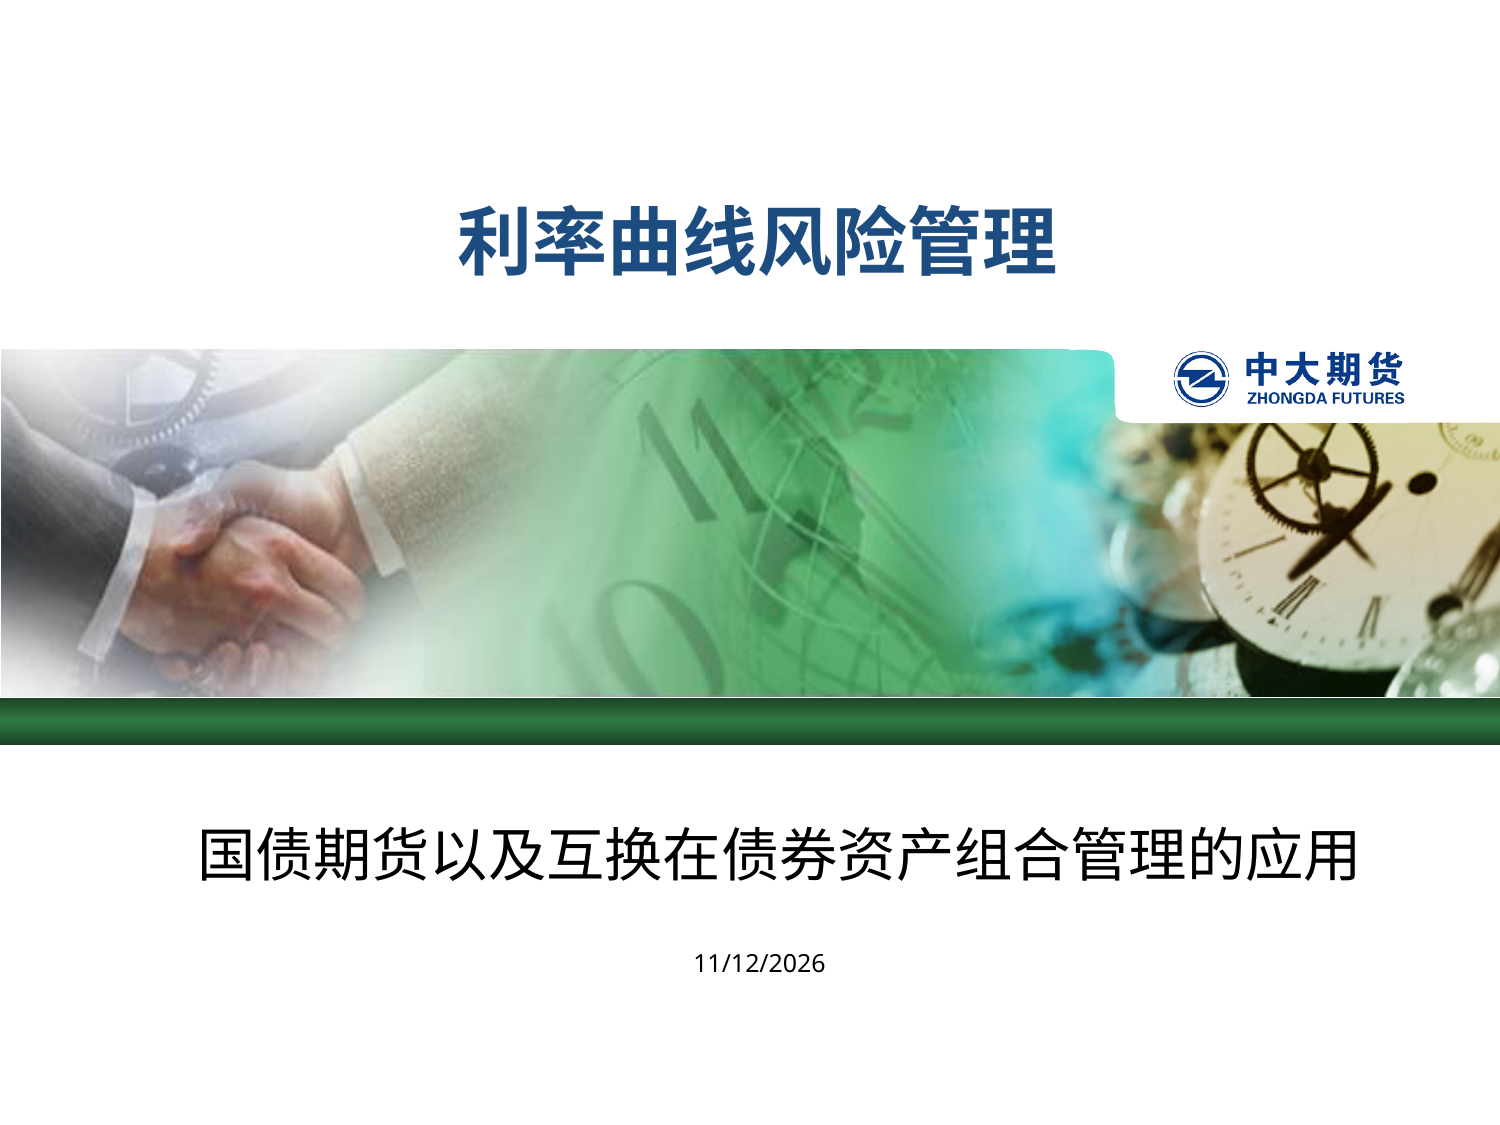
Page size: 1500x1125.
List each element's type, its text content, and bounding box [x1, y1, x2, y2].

picture [1171, 328, 1415, 421]
subtitle 国债期货以及互换在债券资产组合管理的应用 [159, 810, 1400, 894]
picture [1, 349, 1500, 697]
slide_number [584, 940, 935, 966]
title 利率曲线风险管理 [88, 184, 1426, 295]
